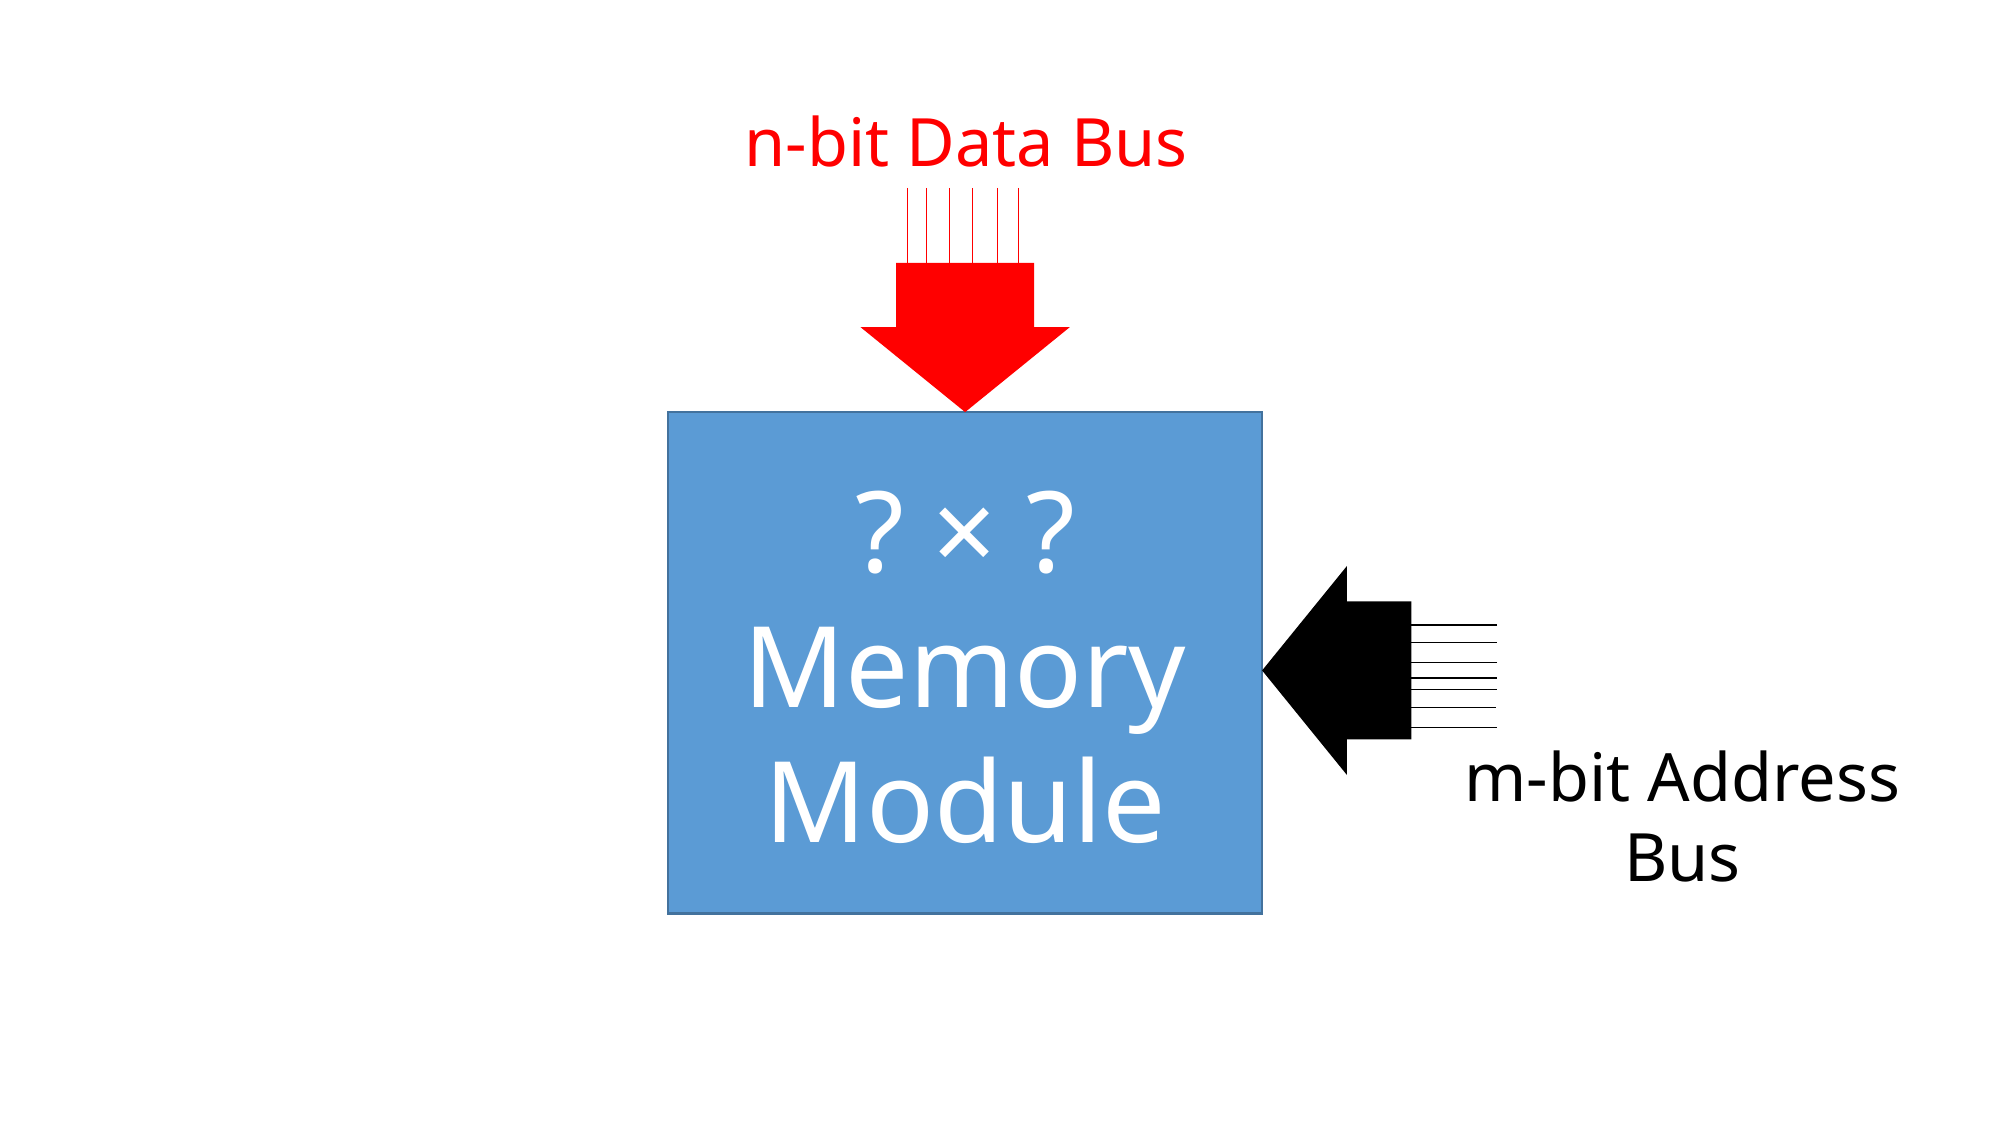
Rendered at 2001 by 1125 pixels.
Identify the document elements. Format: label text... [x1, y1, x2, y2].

text_box [857, 261, 1073, 414]
text_box m-bit Address Bus [1411, 726, 1954, 902]
text_box n-bit Data Bus [668, 92, 1266, 187]
text_box [1260, 563, 1413, 778]
text_box ? × ? Memory Module [667, 411, 1263, 915]
